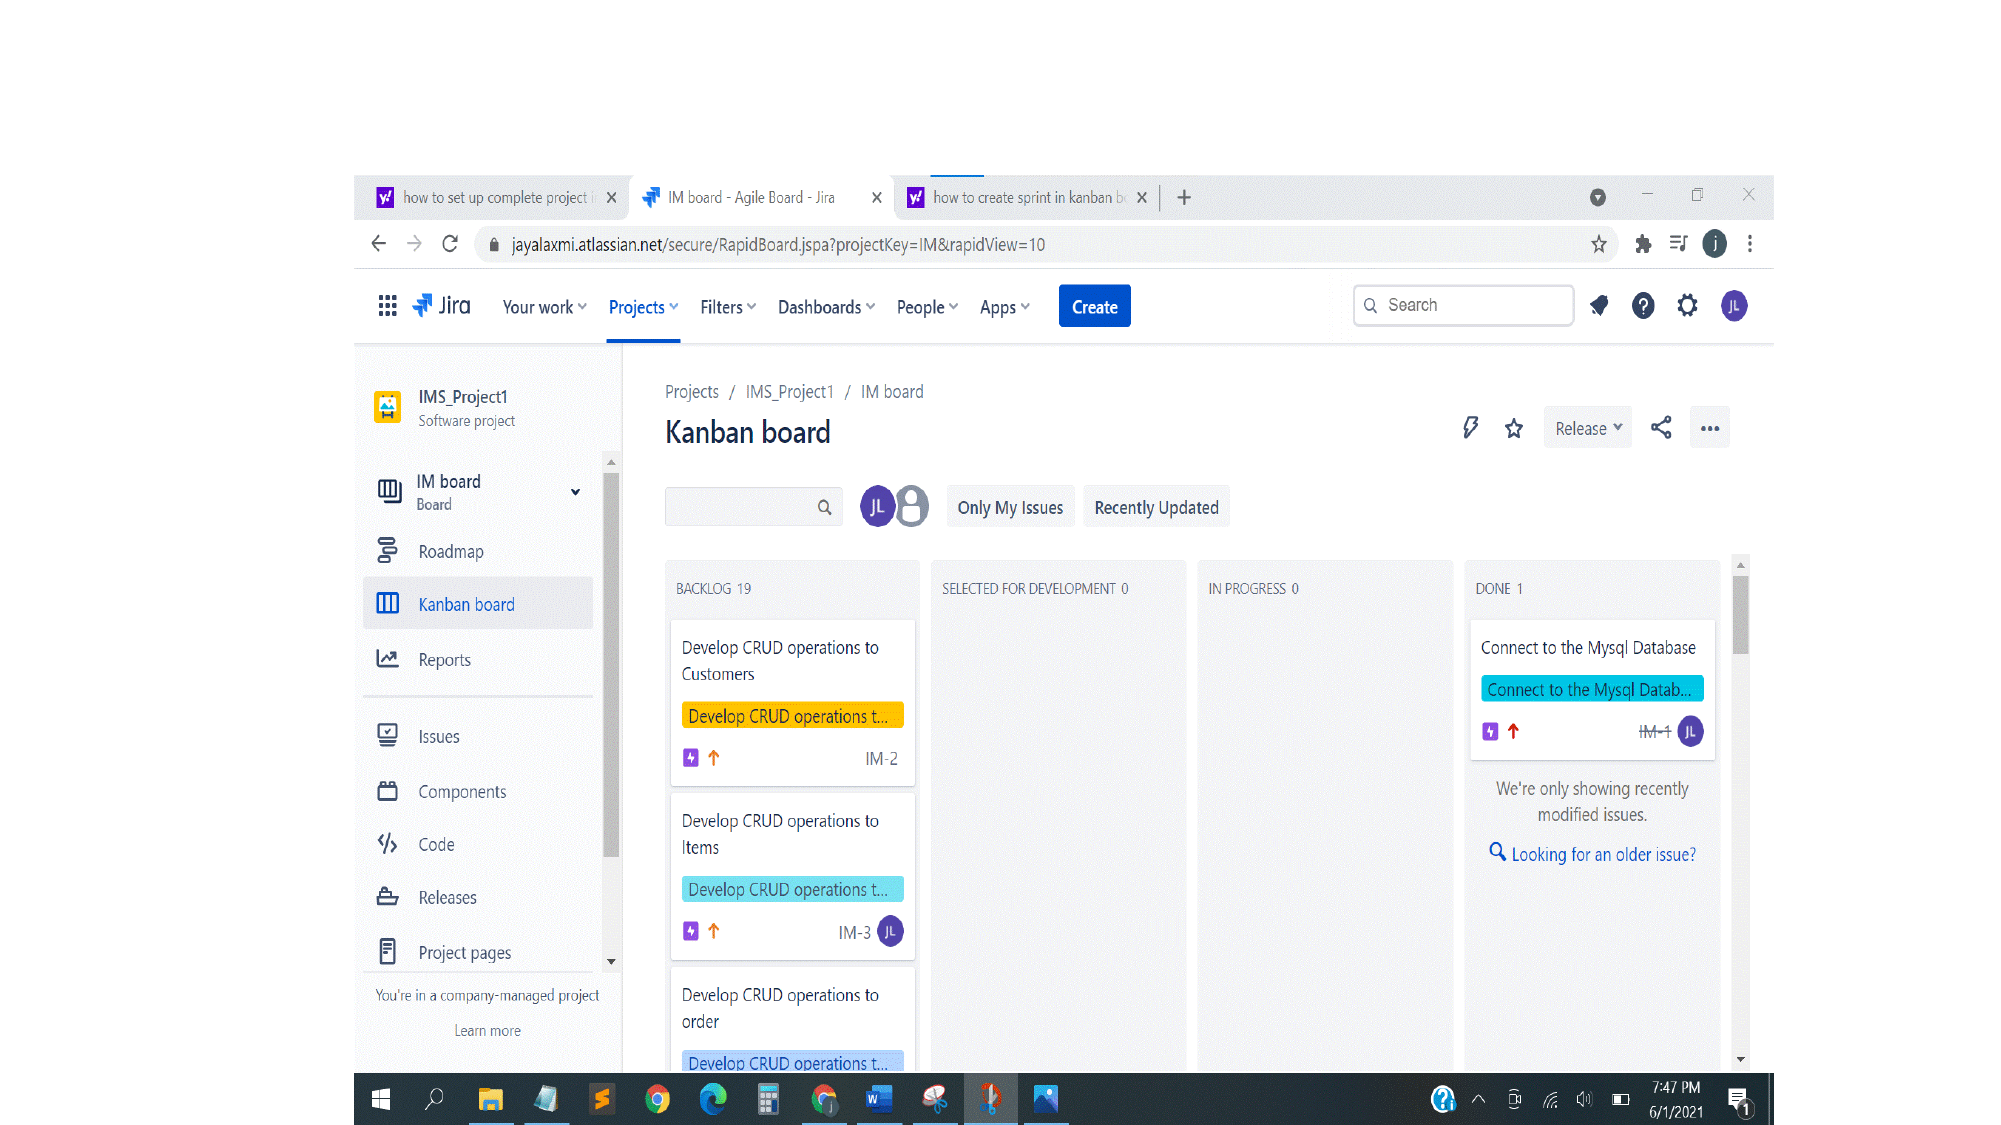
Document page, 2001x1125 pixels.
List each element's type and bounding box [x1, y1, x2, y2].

picture [354, 175, 1774, 1125]
